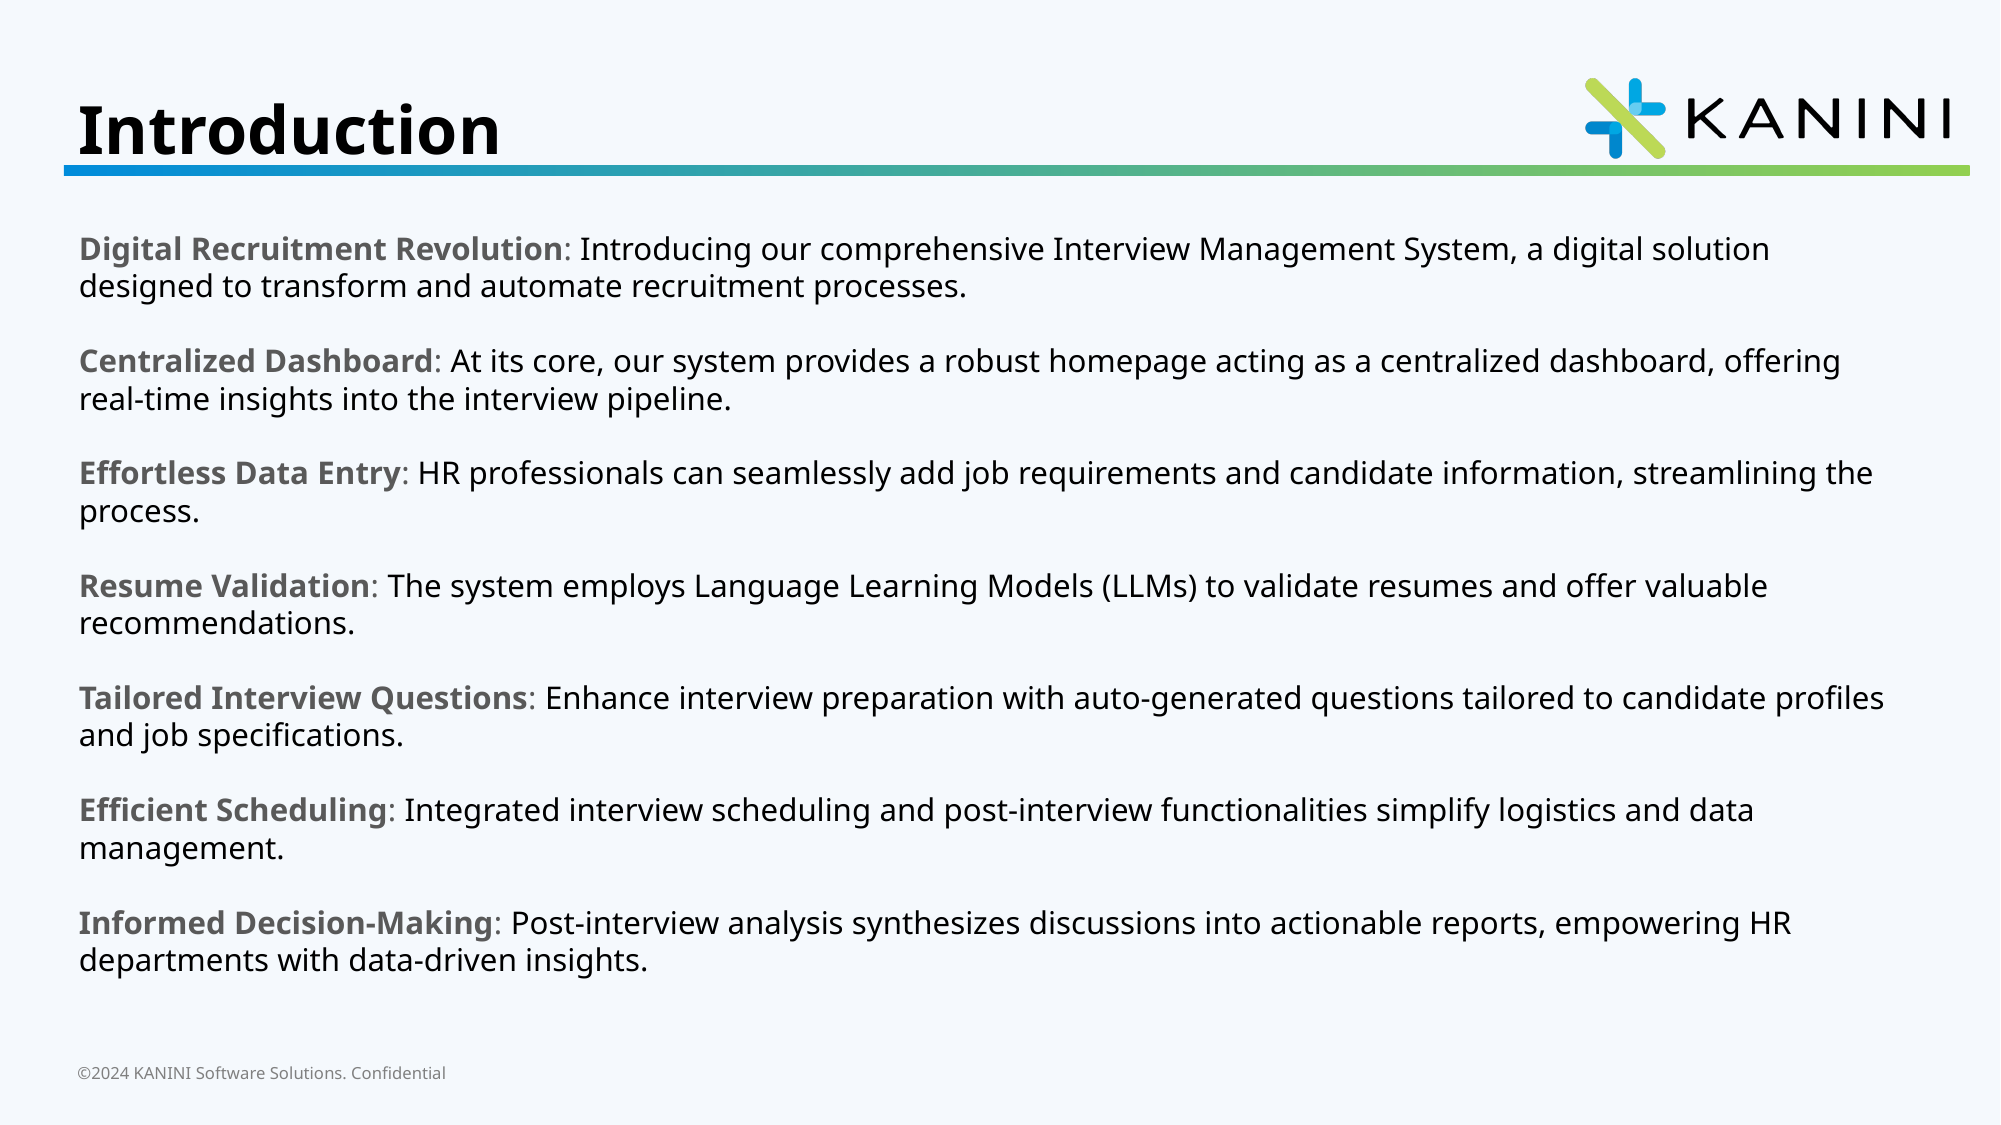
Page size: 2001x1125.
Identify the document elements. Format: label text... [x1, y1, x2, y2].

picture [1569, 57, 1970, 173]
footer ©2024 KANINI Software Solutions. Confidential [62, 1042, 738, 1103]
text_box Digital Recruitment Revolution: Introducing our comprehensive Interview Management System, a digital solution designed to transform and automate recruitment processes. Centralized Dashboard: At its core, our system provides a robust homepage acting as a centralized dashboard, offering real-time insights into the interview pipeline. Effortless Data Entry: HR professionals can seamlessly add job requirements and candidate information, streamlining the process. Resume Validation: The system employs Language Learning Models (LLMs) to validate resumes and offer valuable recommendations. Tailored Interview Questions: Enhance interview preparation with auto-generated questions tailored to candidate profiles and job specifications. Efficient Scheduling: Integrated interview scheduling and post-interview functionalities simplify logistics and data management. Informed Decision-Making: Post-interview analysis synthesizes discussions into actionable reports, empowering HR departments with data-driven insights. [63, 221, 1904, 1043]
text_box [63, 164, 1565, 176]
text_box Introduction [63, 89, 908, 164]
